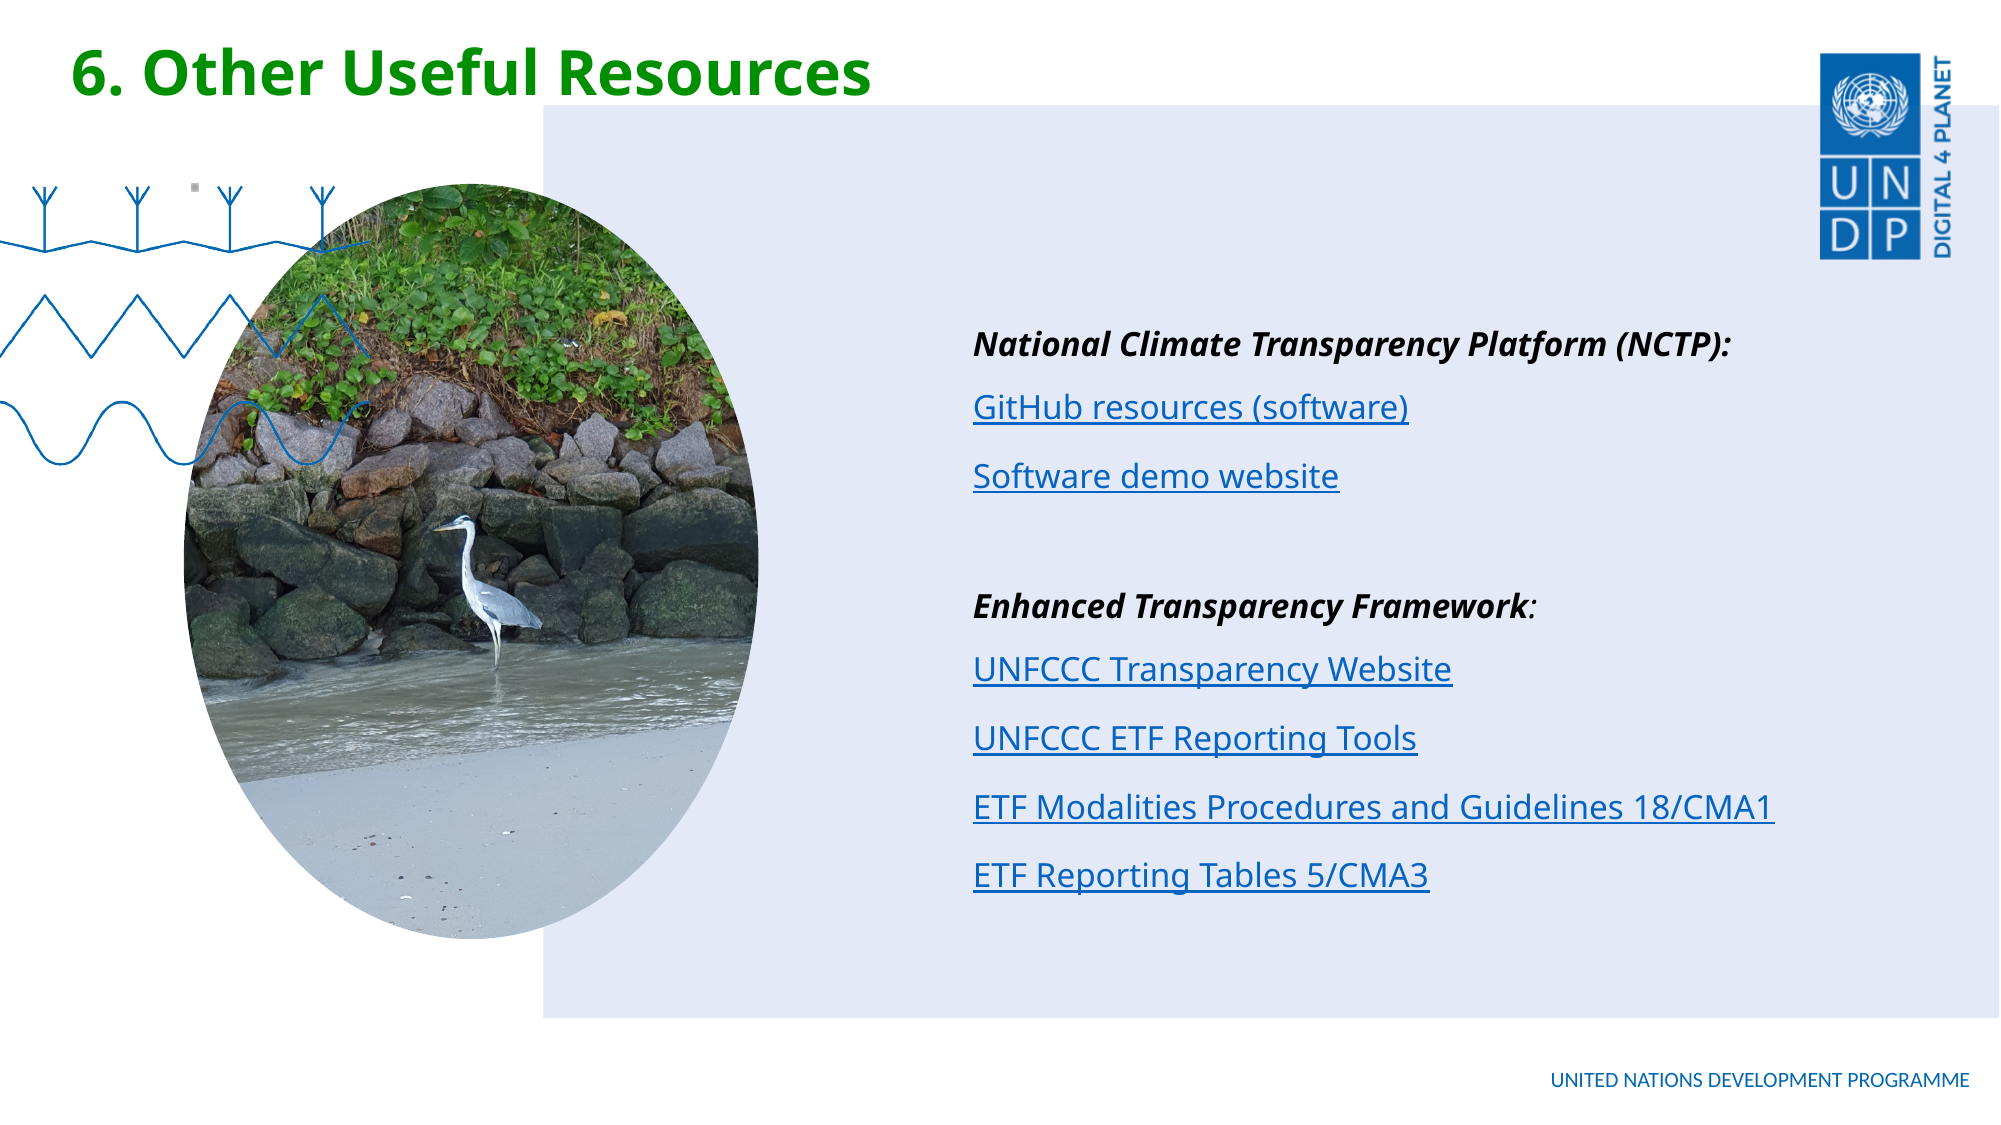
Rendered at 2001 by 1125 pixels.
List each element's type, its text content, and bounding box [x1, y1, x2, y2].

picture [0, 183, 759, 940]
text_box UNITED NATIONS DEVELOPMENT PROGRAMME [1337, 1058, 1986, 1100]
text_box [542, 104, 2000, 1019]
text_box 6. Other Useful Resources [56, 8, 1780, 162]
text_box National Climate Transparency Platform (NCTP): GitHub resources (software) Software demo website Enhanced Transparency Framework: UNFCCC Transparency Website UNFCCC ETF Reporting Tools ETF Modalities Procedures and Guidelines 18/CMA1 ETF Reporting Tables 5/CMA3 [958, 309, 1959, 908]
picture [1819, 35, 1970, 275]
